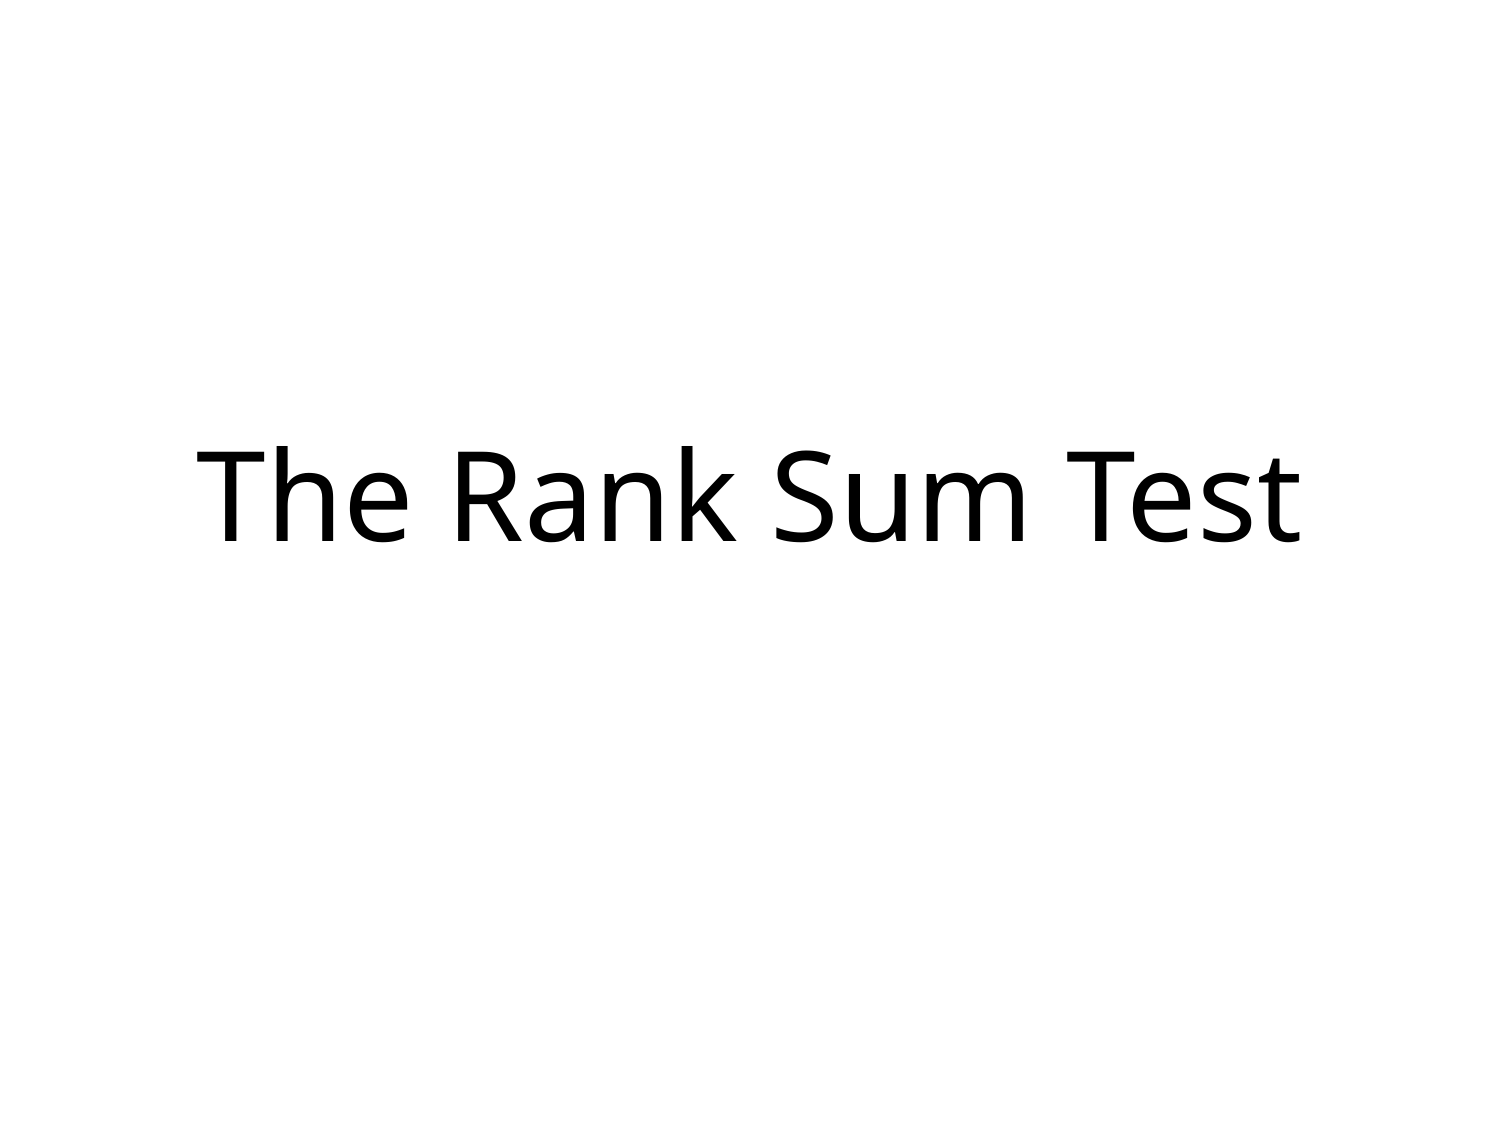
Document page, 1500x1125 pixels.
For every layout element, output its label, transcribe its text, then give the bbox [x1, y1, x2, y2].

title The Rank Sum Test [112, 184, 1388, 576]
